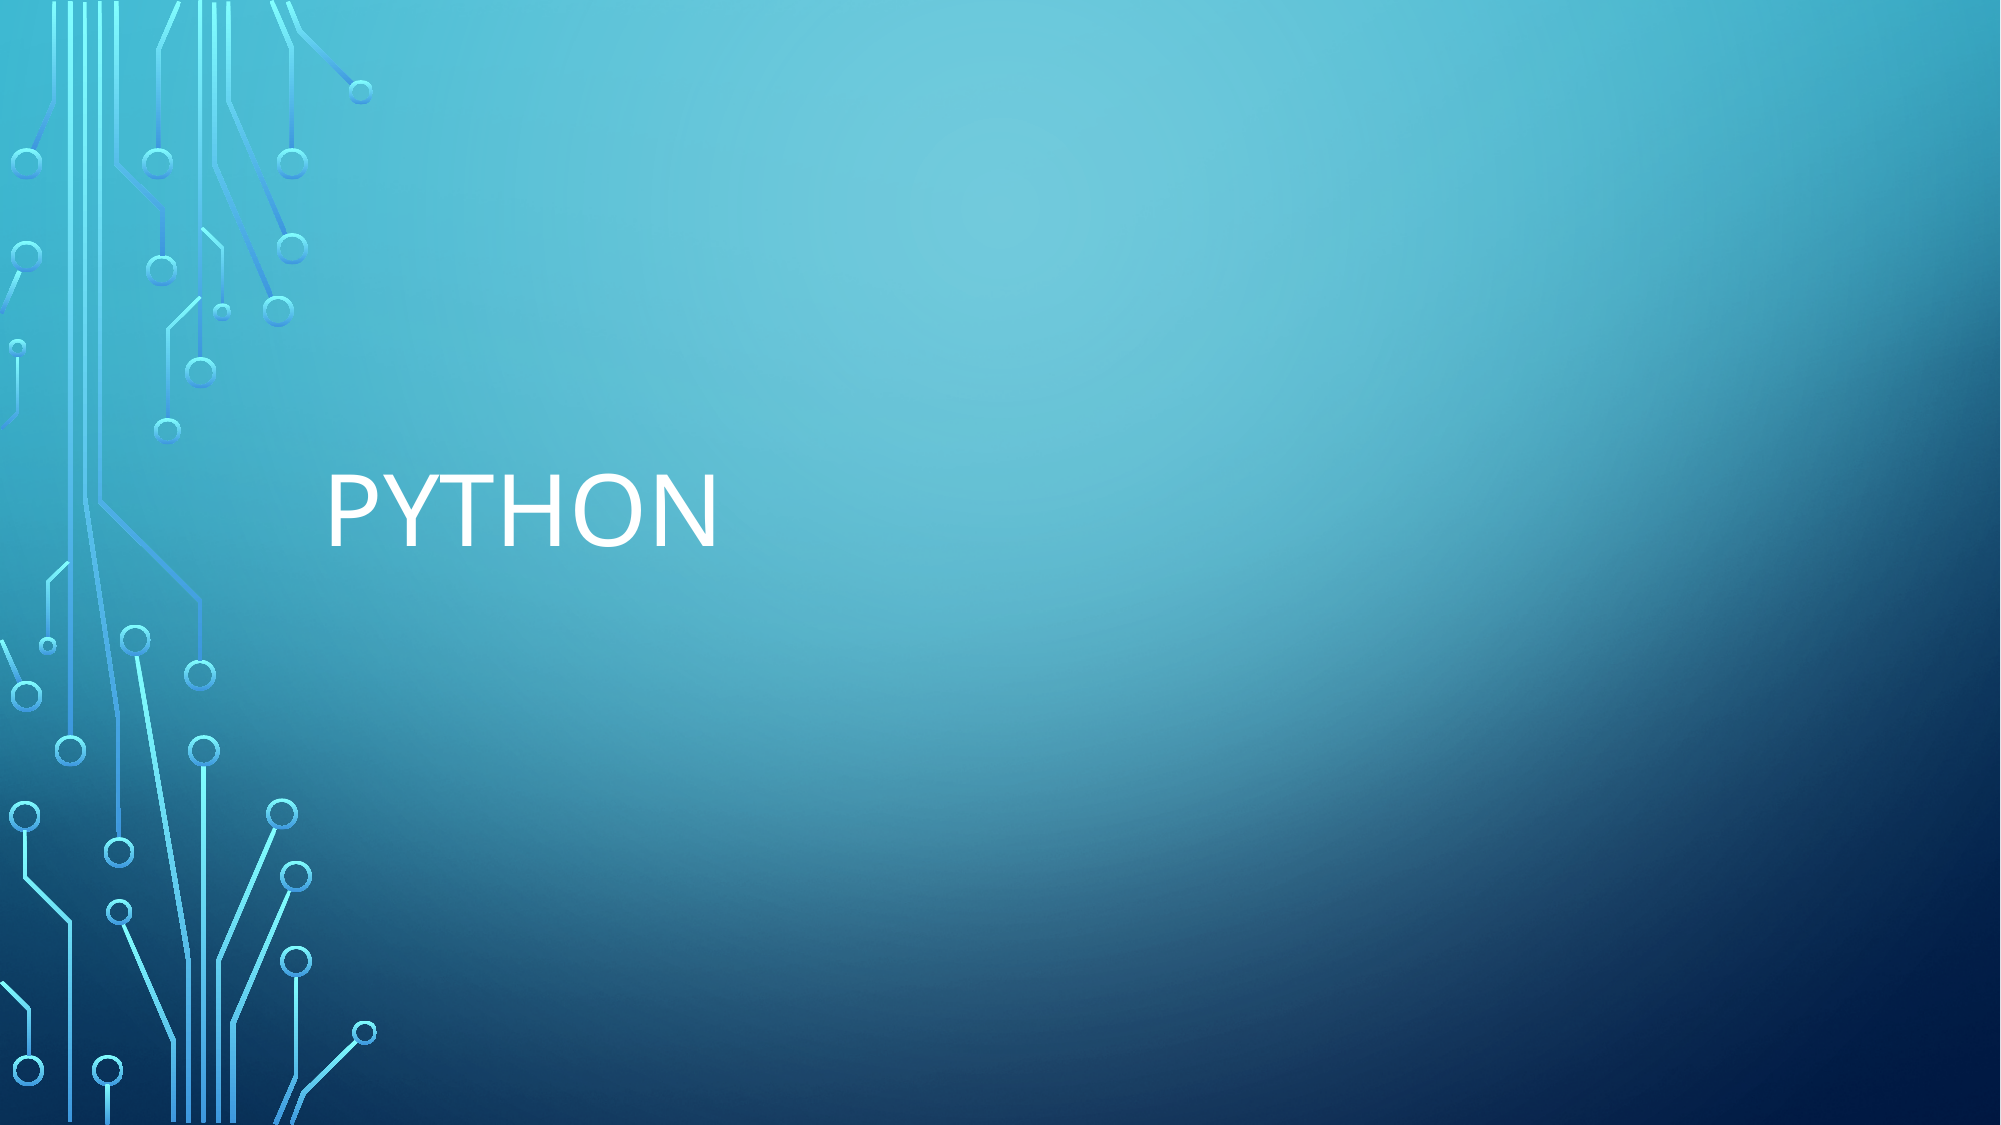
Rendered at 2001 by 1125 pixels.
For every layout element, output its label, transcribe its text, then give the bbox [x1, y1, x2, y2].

title PYTHON [307, 184, 1750, 576]
